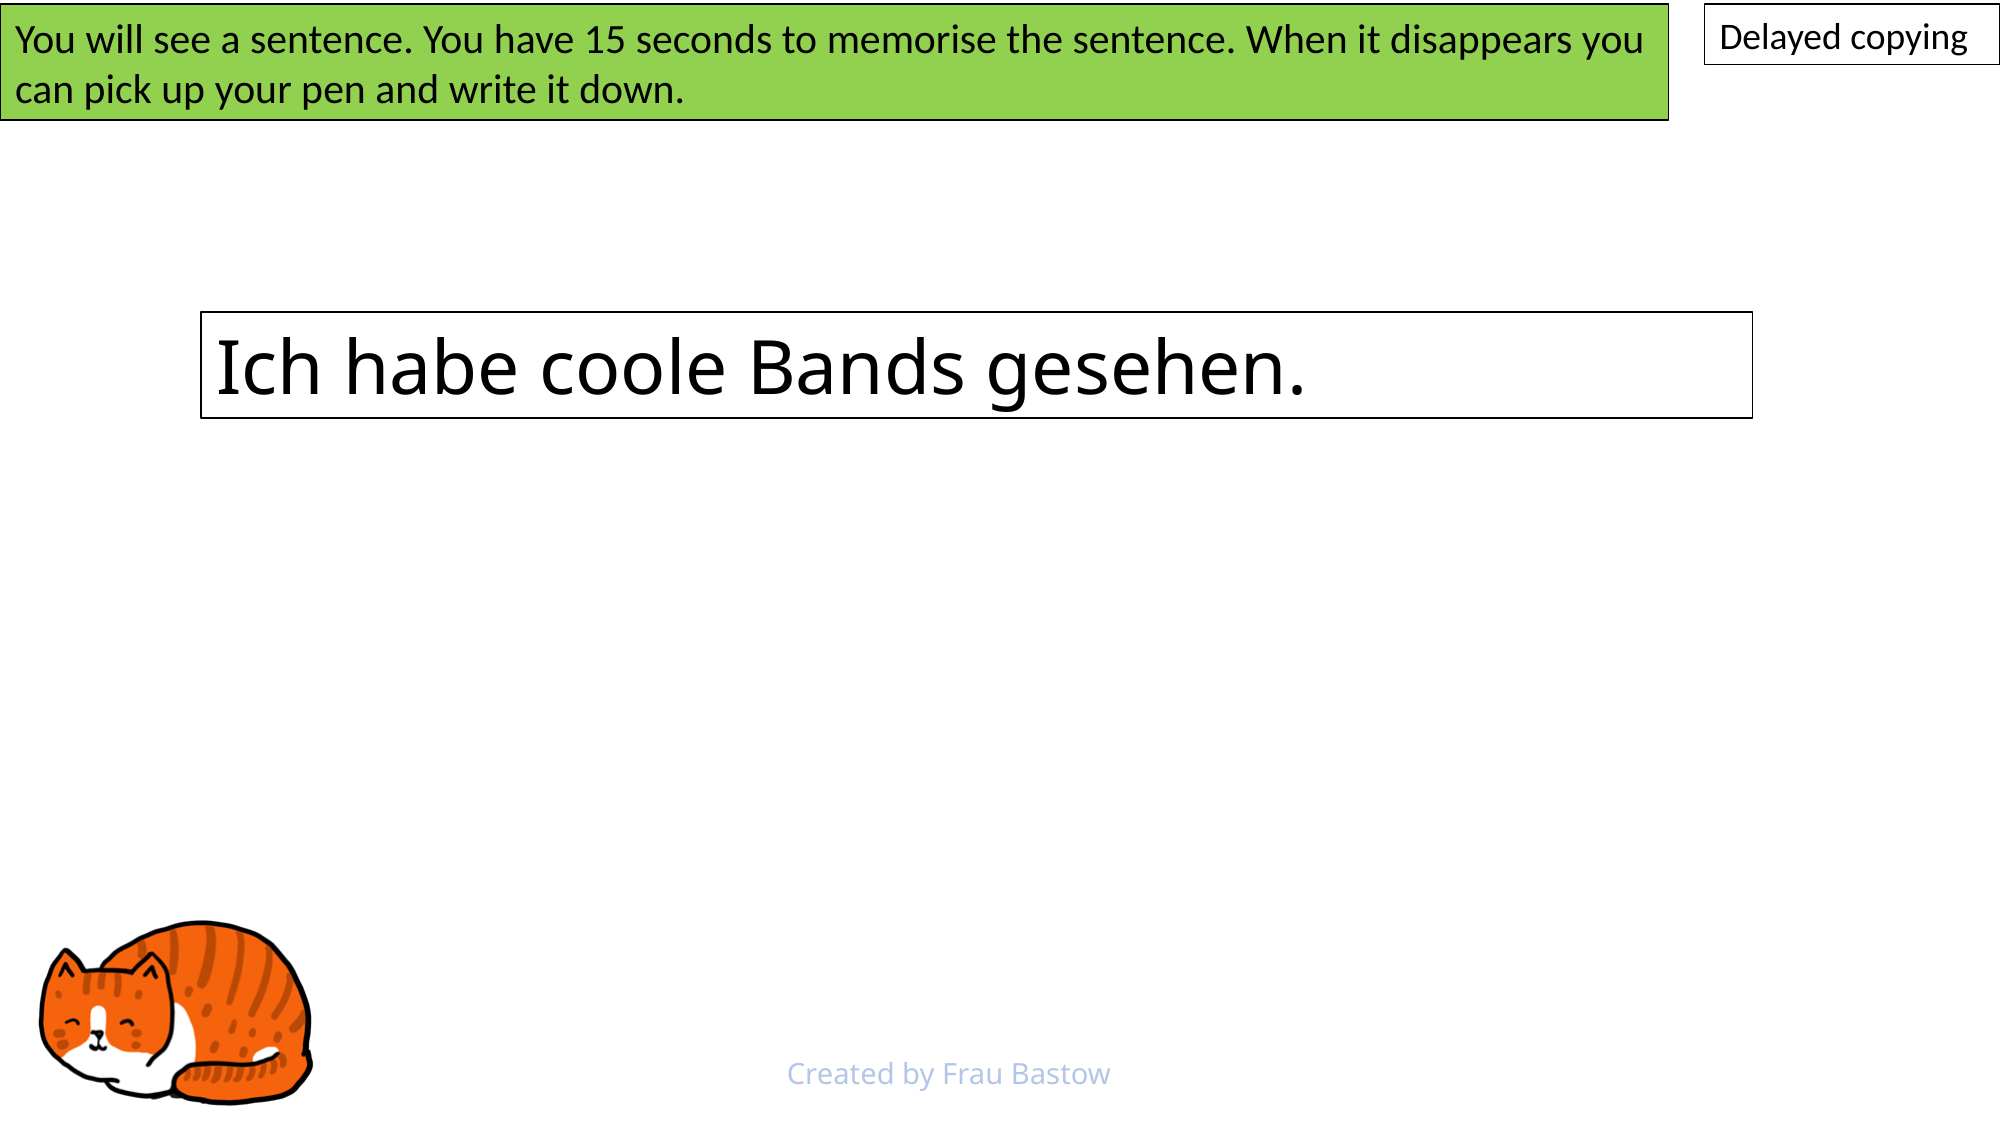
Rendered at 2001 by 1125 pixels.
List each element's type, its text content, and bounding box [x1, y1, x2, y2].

picture [33, 914, 319, 1112]
text_box Ich habe coole Bands gesehen. [201, 311, 1753, 418]
text_box You will see a sentence. You have 15 seconds to memorise the sentence. When it disappears you can pick up your pen and write it down. [0, 4, 1669, 121]
text_box Delayed copying [1704, 4, 2000, 65]
